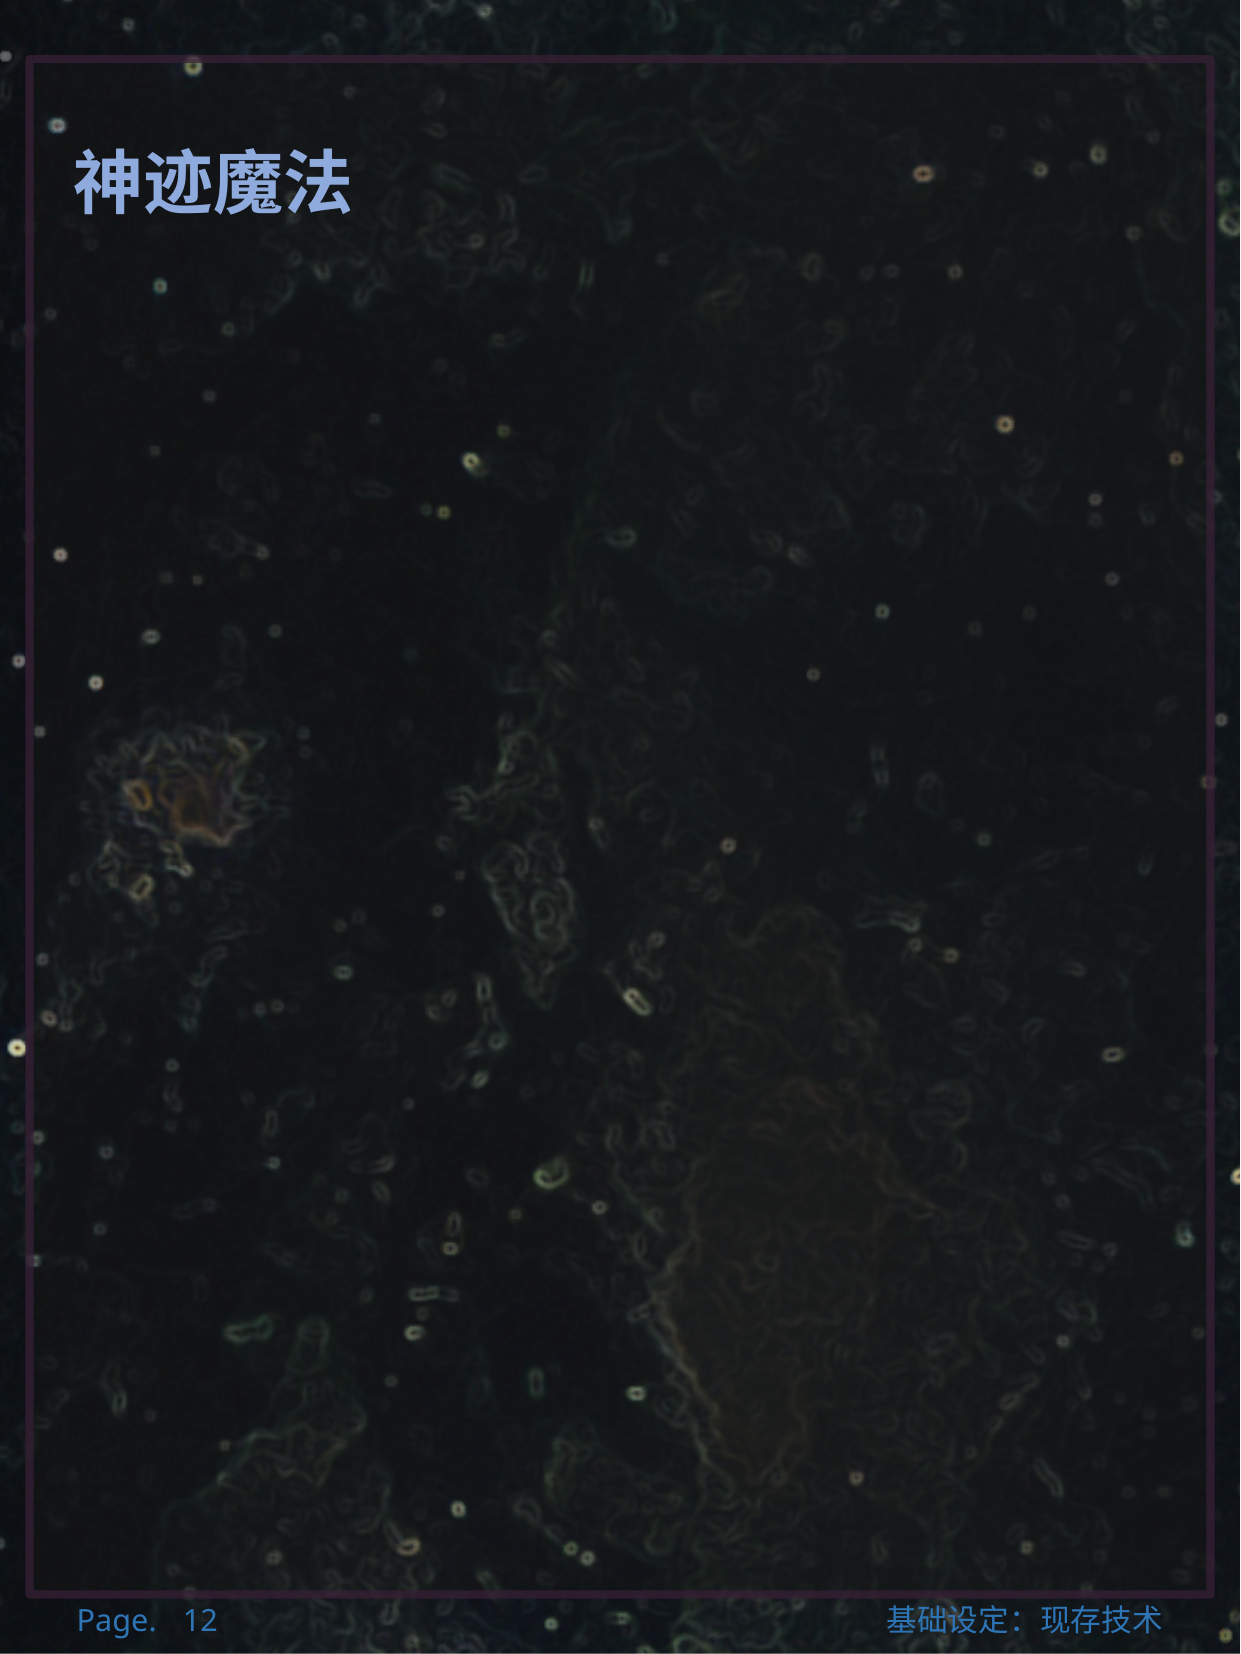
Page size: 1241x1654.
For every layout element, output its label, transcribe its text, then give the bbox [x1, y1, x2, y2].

list 基础设定：现存技术 [620, 1597, 1179, 1646]
list 12 [167, 1597, 354, 1646]
list 神迹魔法 [59, 88, 1182, 216]
picture [0, 0, 1241, 1654]
